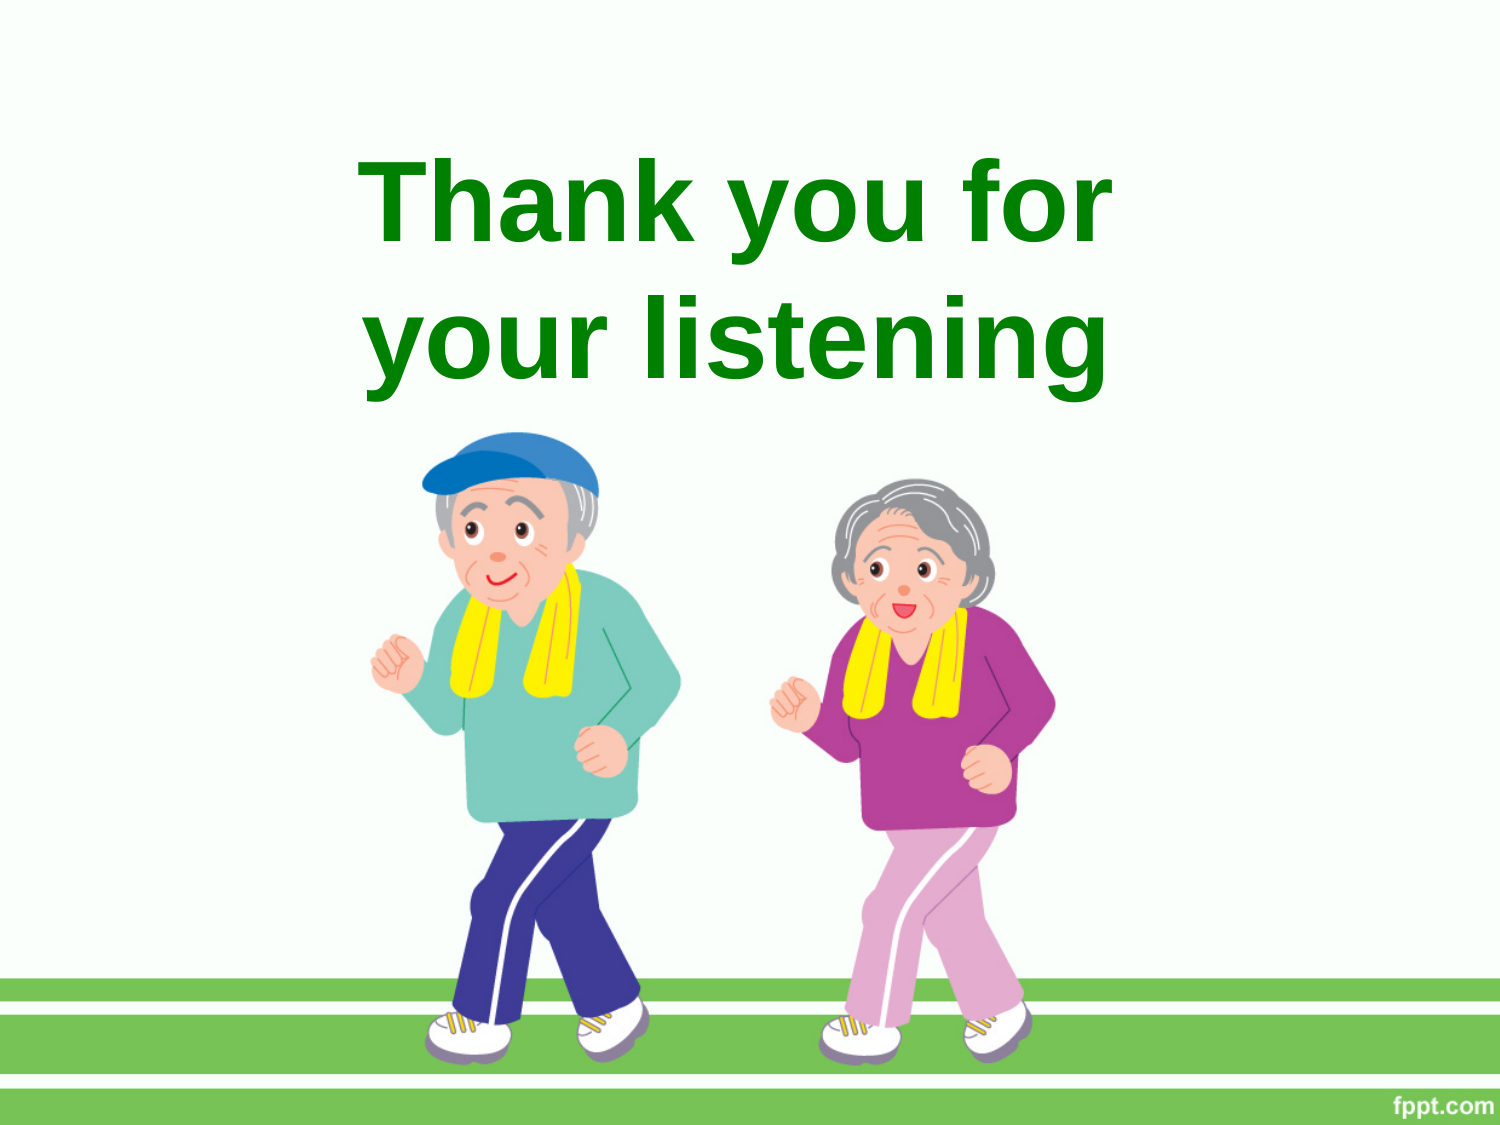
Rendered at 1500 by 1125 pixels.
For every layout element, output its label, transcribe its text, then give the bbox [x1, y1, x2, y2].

picture [0, 0, 1500, 1125]
title Thank you for your listening [210, 210, 1263, 318]
